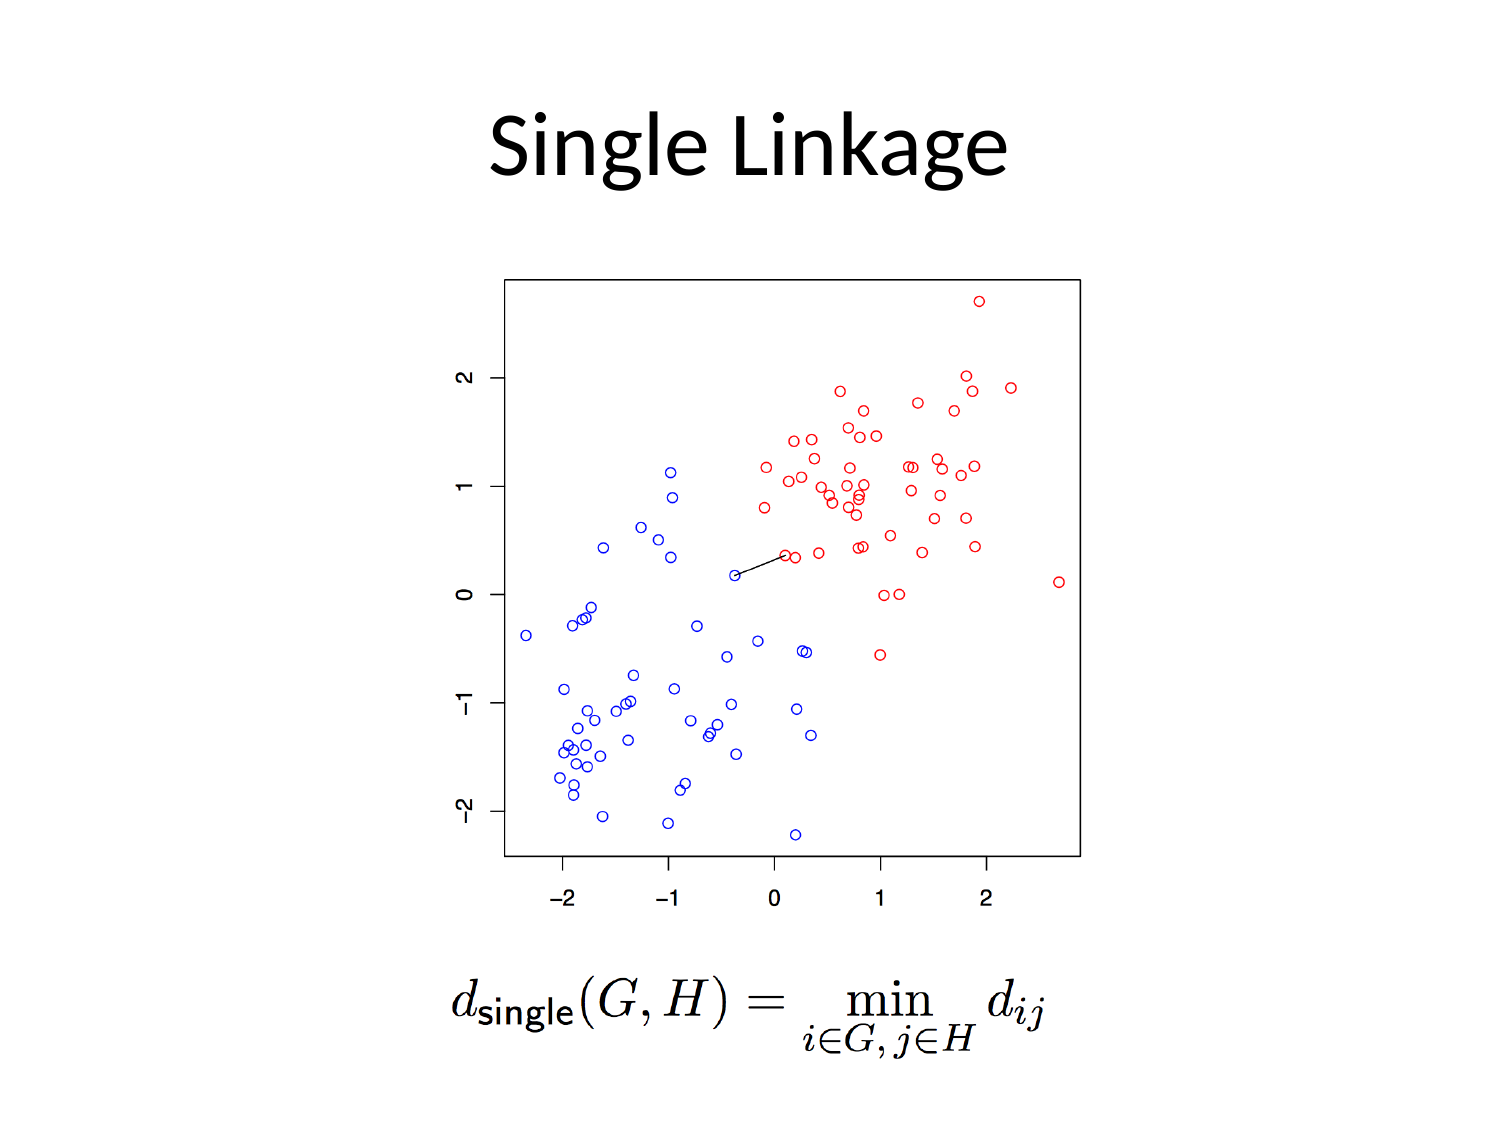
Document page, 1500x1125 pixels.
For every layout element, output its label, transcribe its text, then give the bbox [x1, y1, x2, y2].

title Single Linkage [75, 45, 1425, 233]
picture [394, 950, 1081, 1077]
picture [431, 254, 1118, 934]
